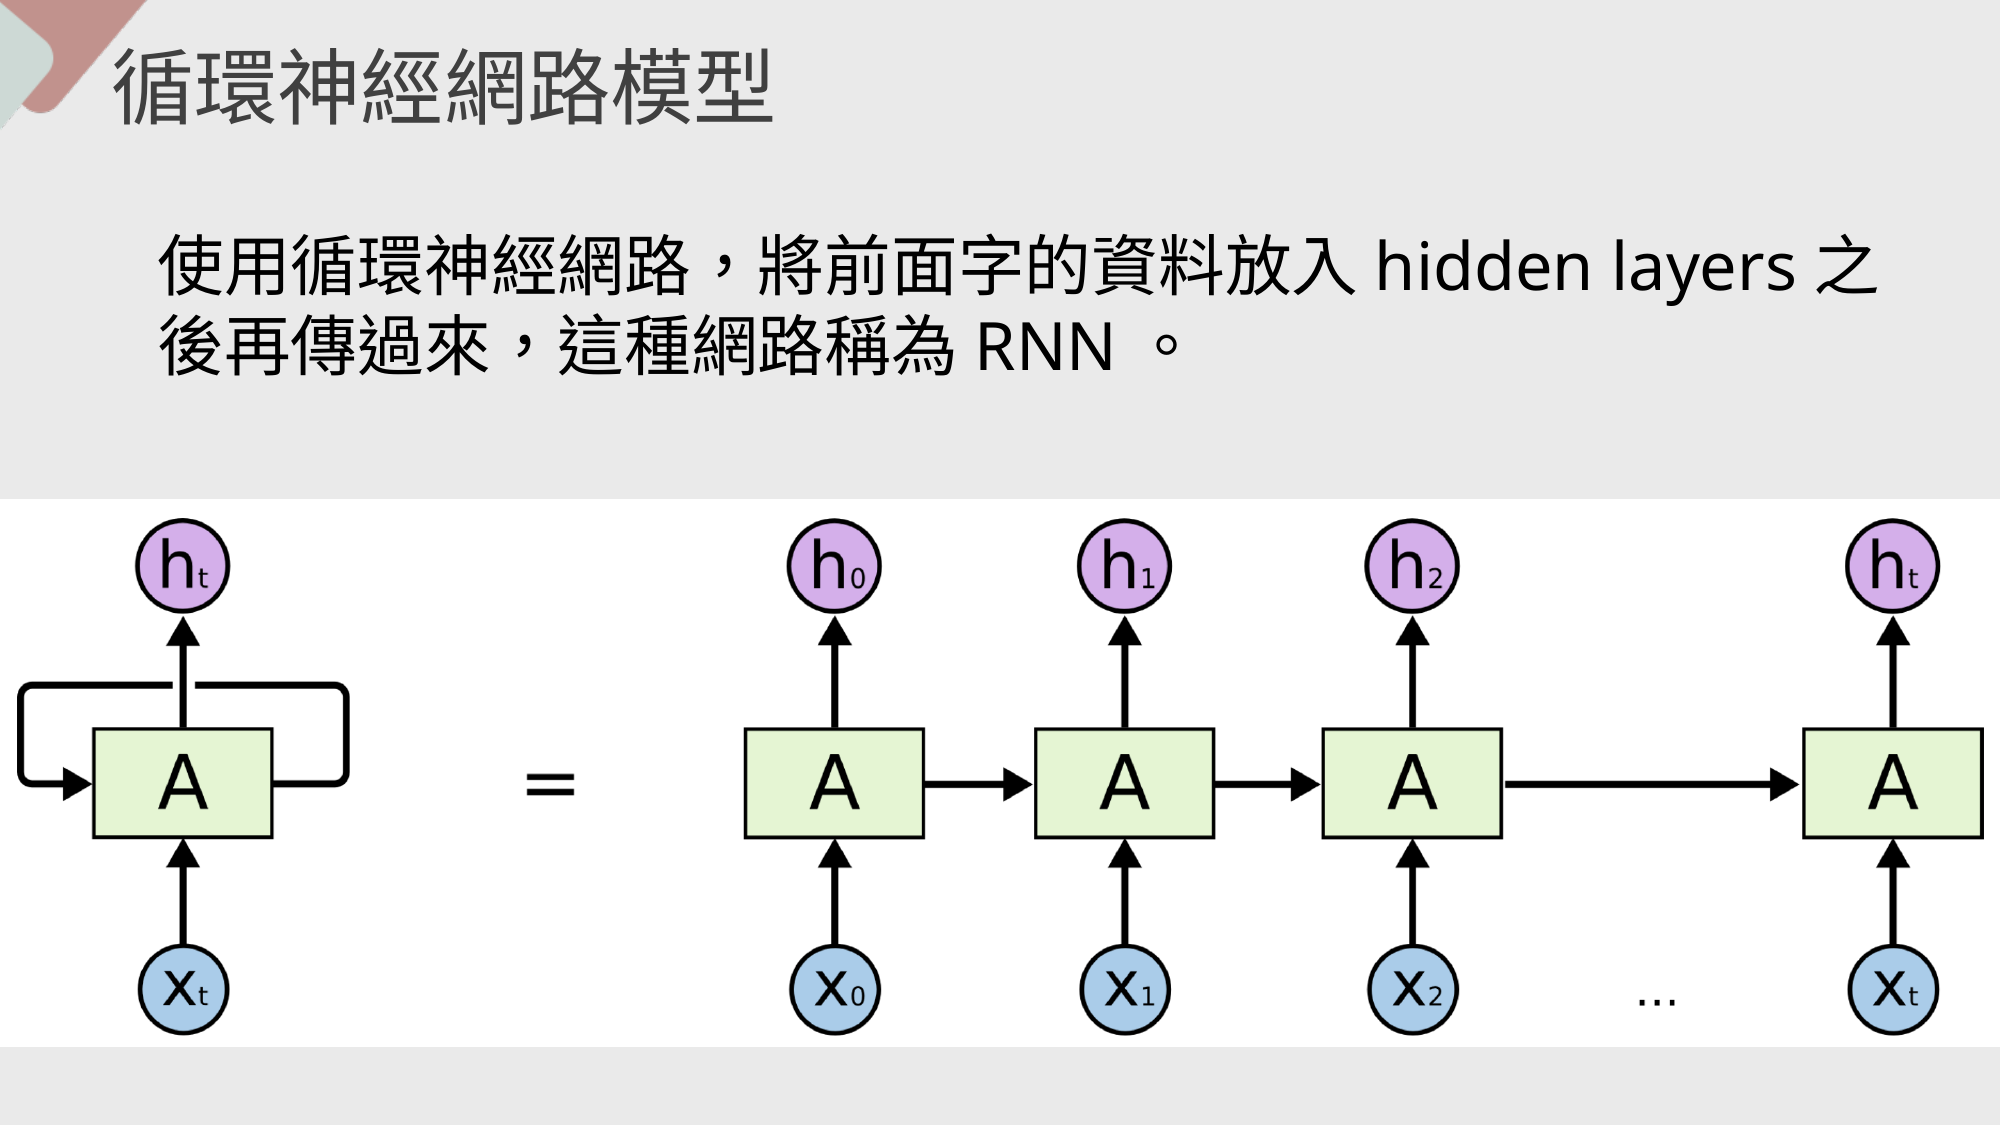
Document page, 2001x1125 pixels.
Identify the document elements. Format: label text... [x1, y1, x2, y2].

text_box 循環神經網路模型 [96, 28, 868, 191]
text_box 使用循環神經網路，將前面字的資料放入hidden layers之後再傳過來，這種網路稱為RNN。 [142, 216, 1904, 482]
picture [0, 499, 2000, 1047]
picture [0, 0, 148, 131]
